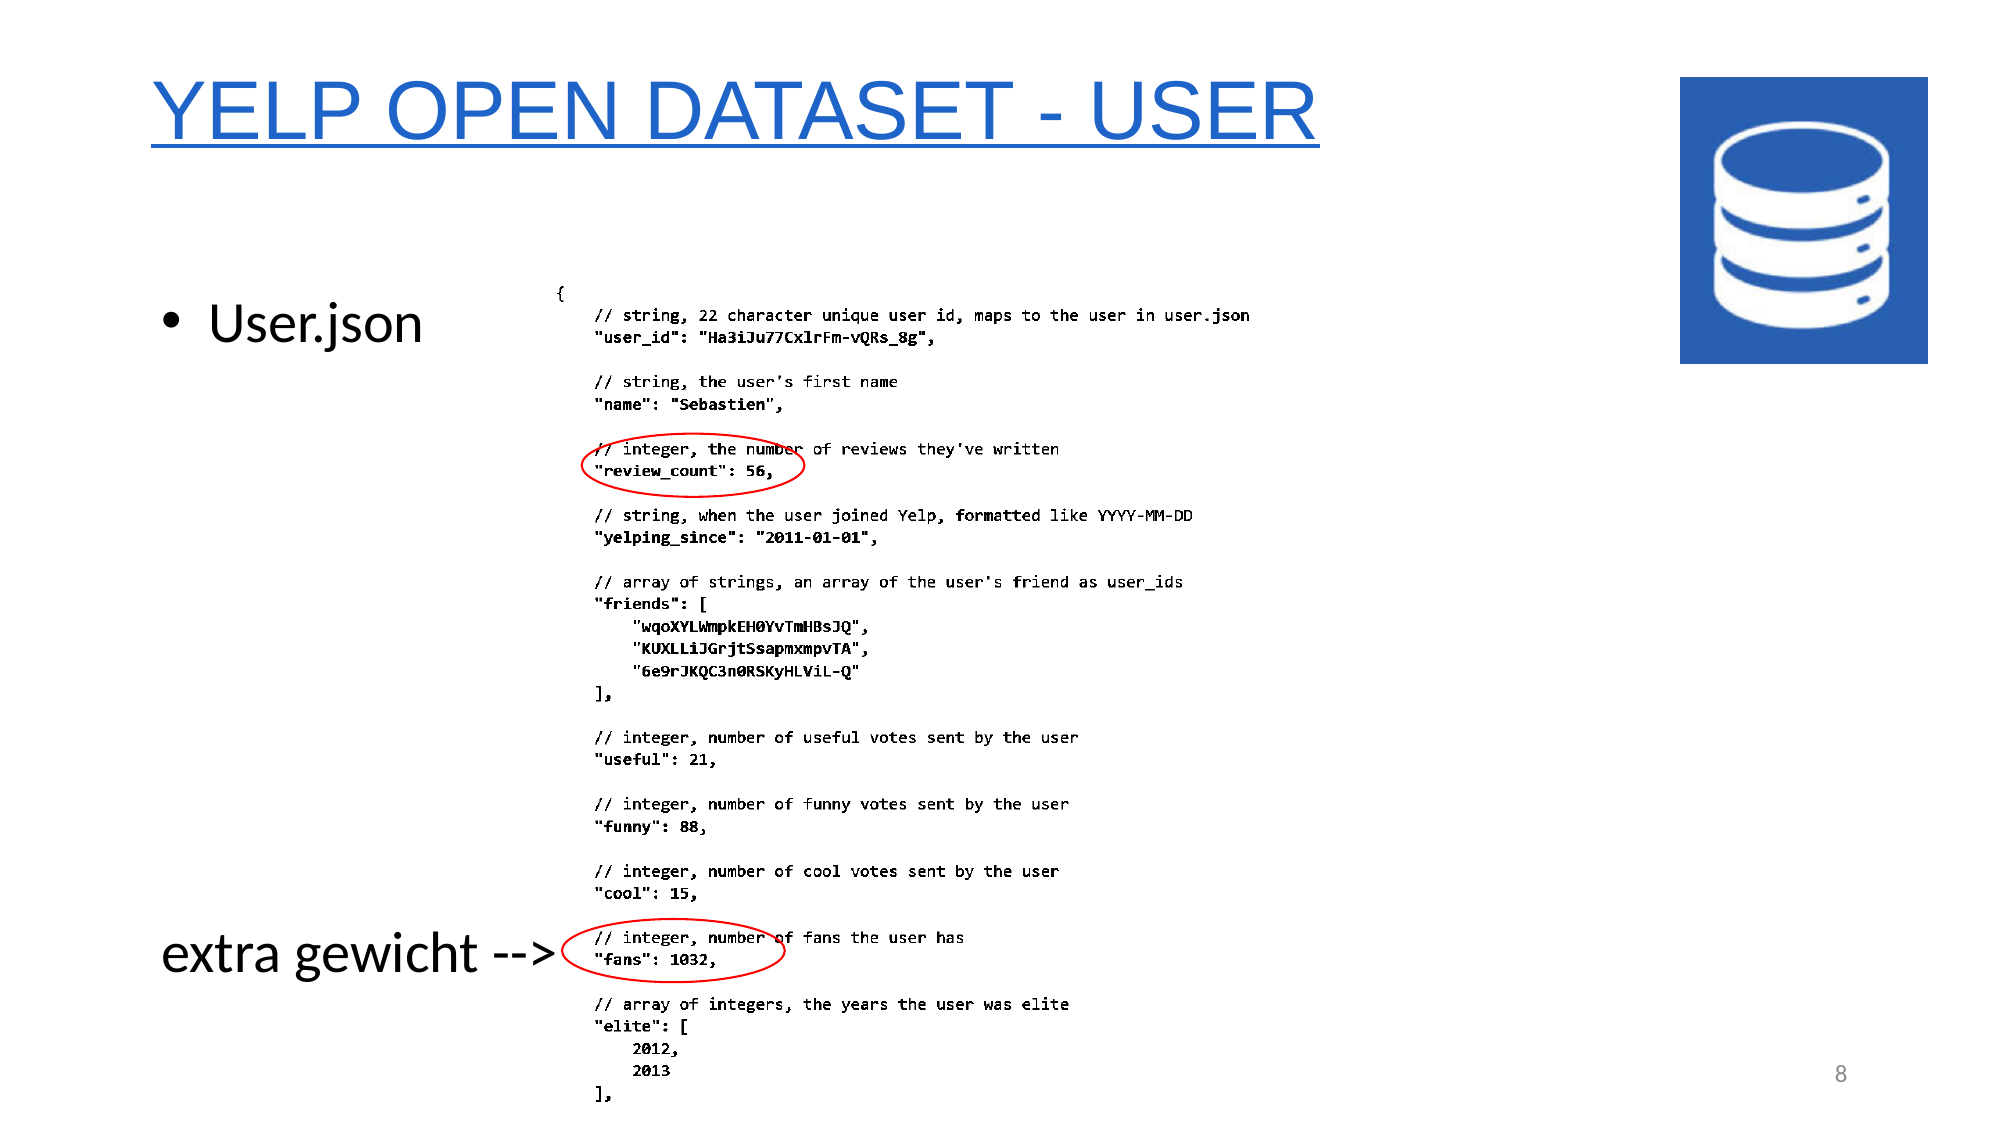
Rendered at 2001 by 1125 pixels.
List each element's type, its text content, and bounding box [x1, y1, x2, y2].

slide_number 8 [1412, 1042, 1863, 1103]
text_box User.json extra gewicht --> [146, 277, 542, 992]
picture [1680, 77, 1928, 364]
picture [542, 268, 1262, 1125]
text_box Yelp Open Dataset - user [136, 3, 1872, 221]
